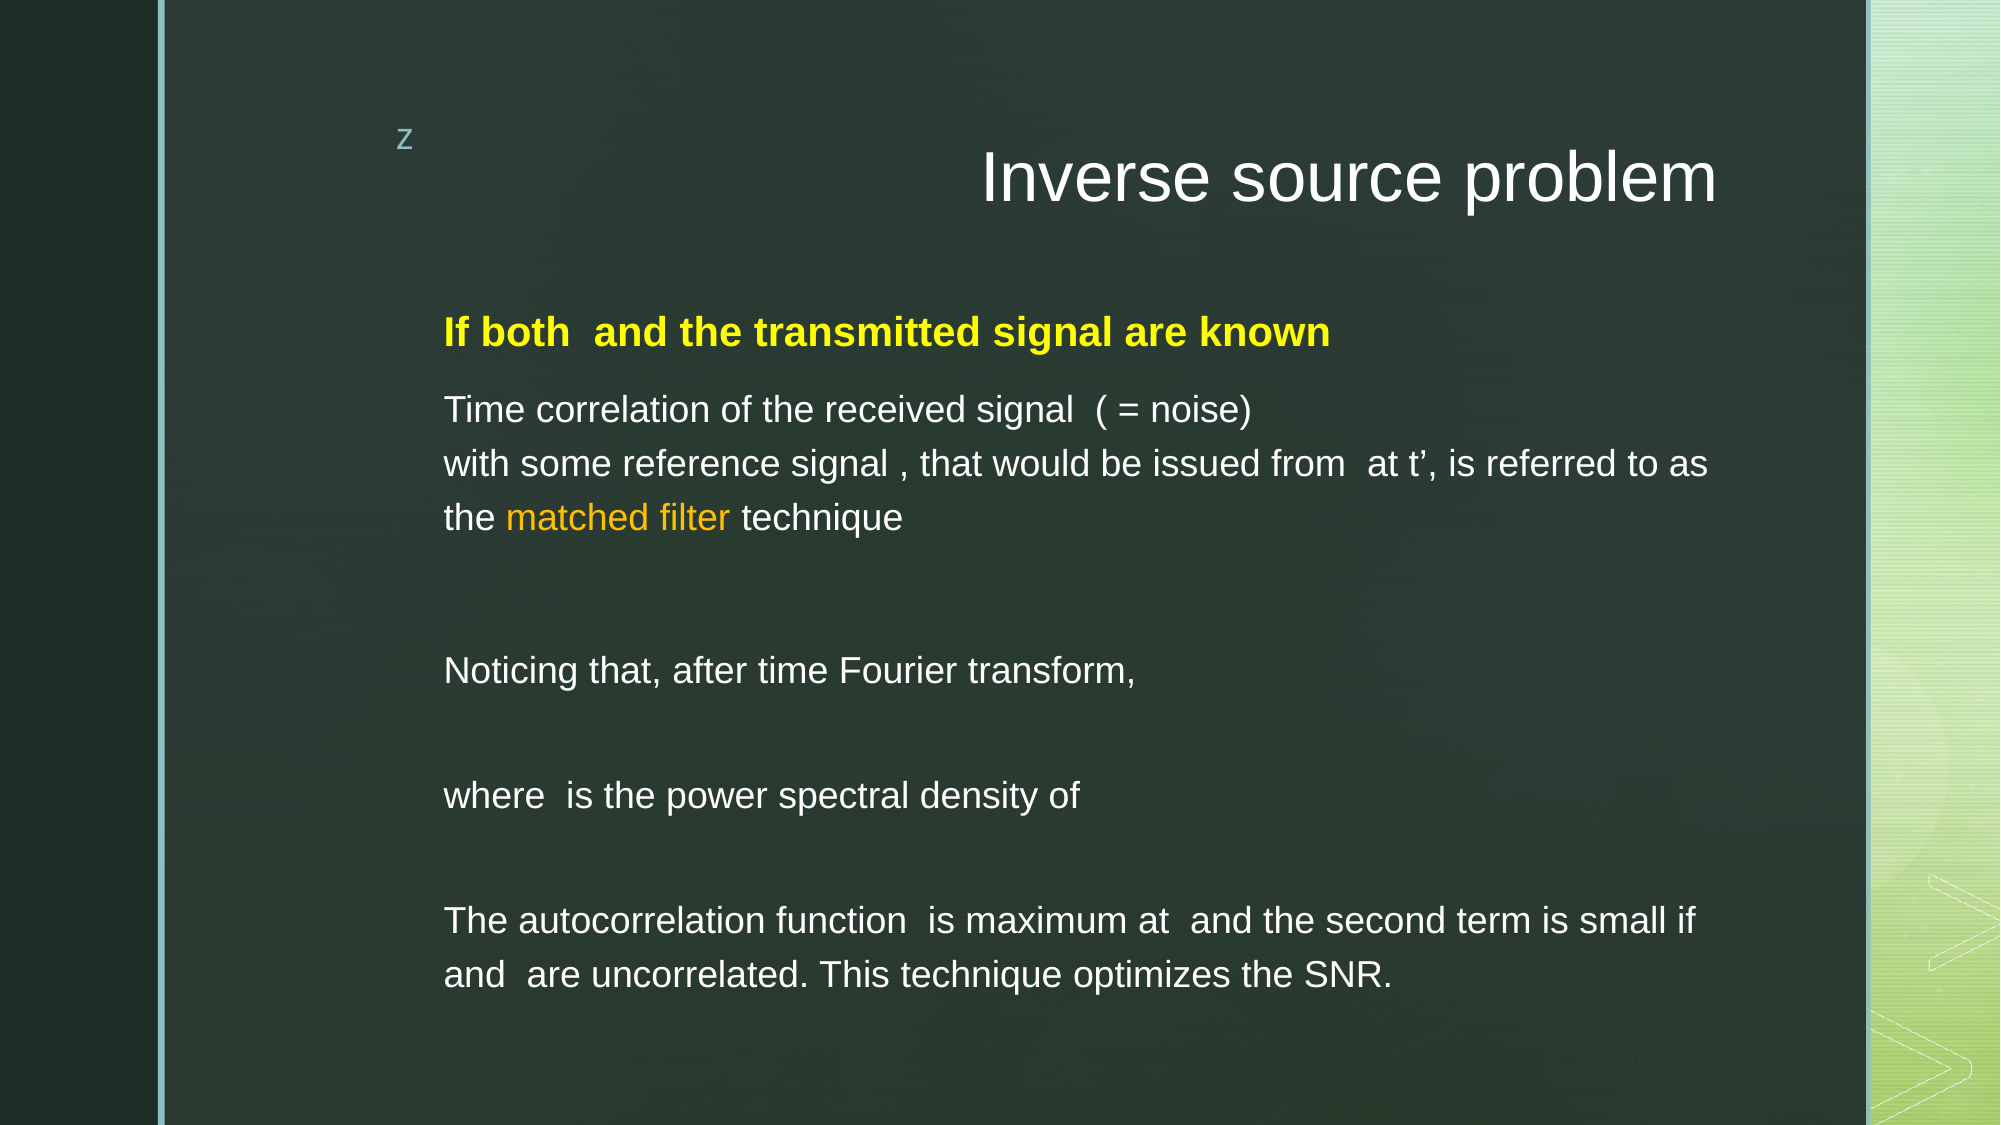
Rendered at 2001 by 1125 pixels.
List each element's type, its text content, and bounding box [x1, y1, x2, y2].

title Inverse source problem [428, 132, 1734, 310]
picture [1871, 0, 2001, 1125]
